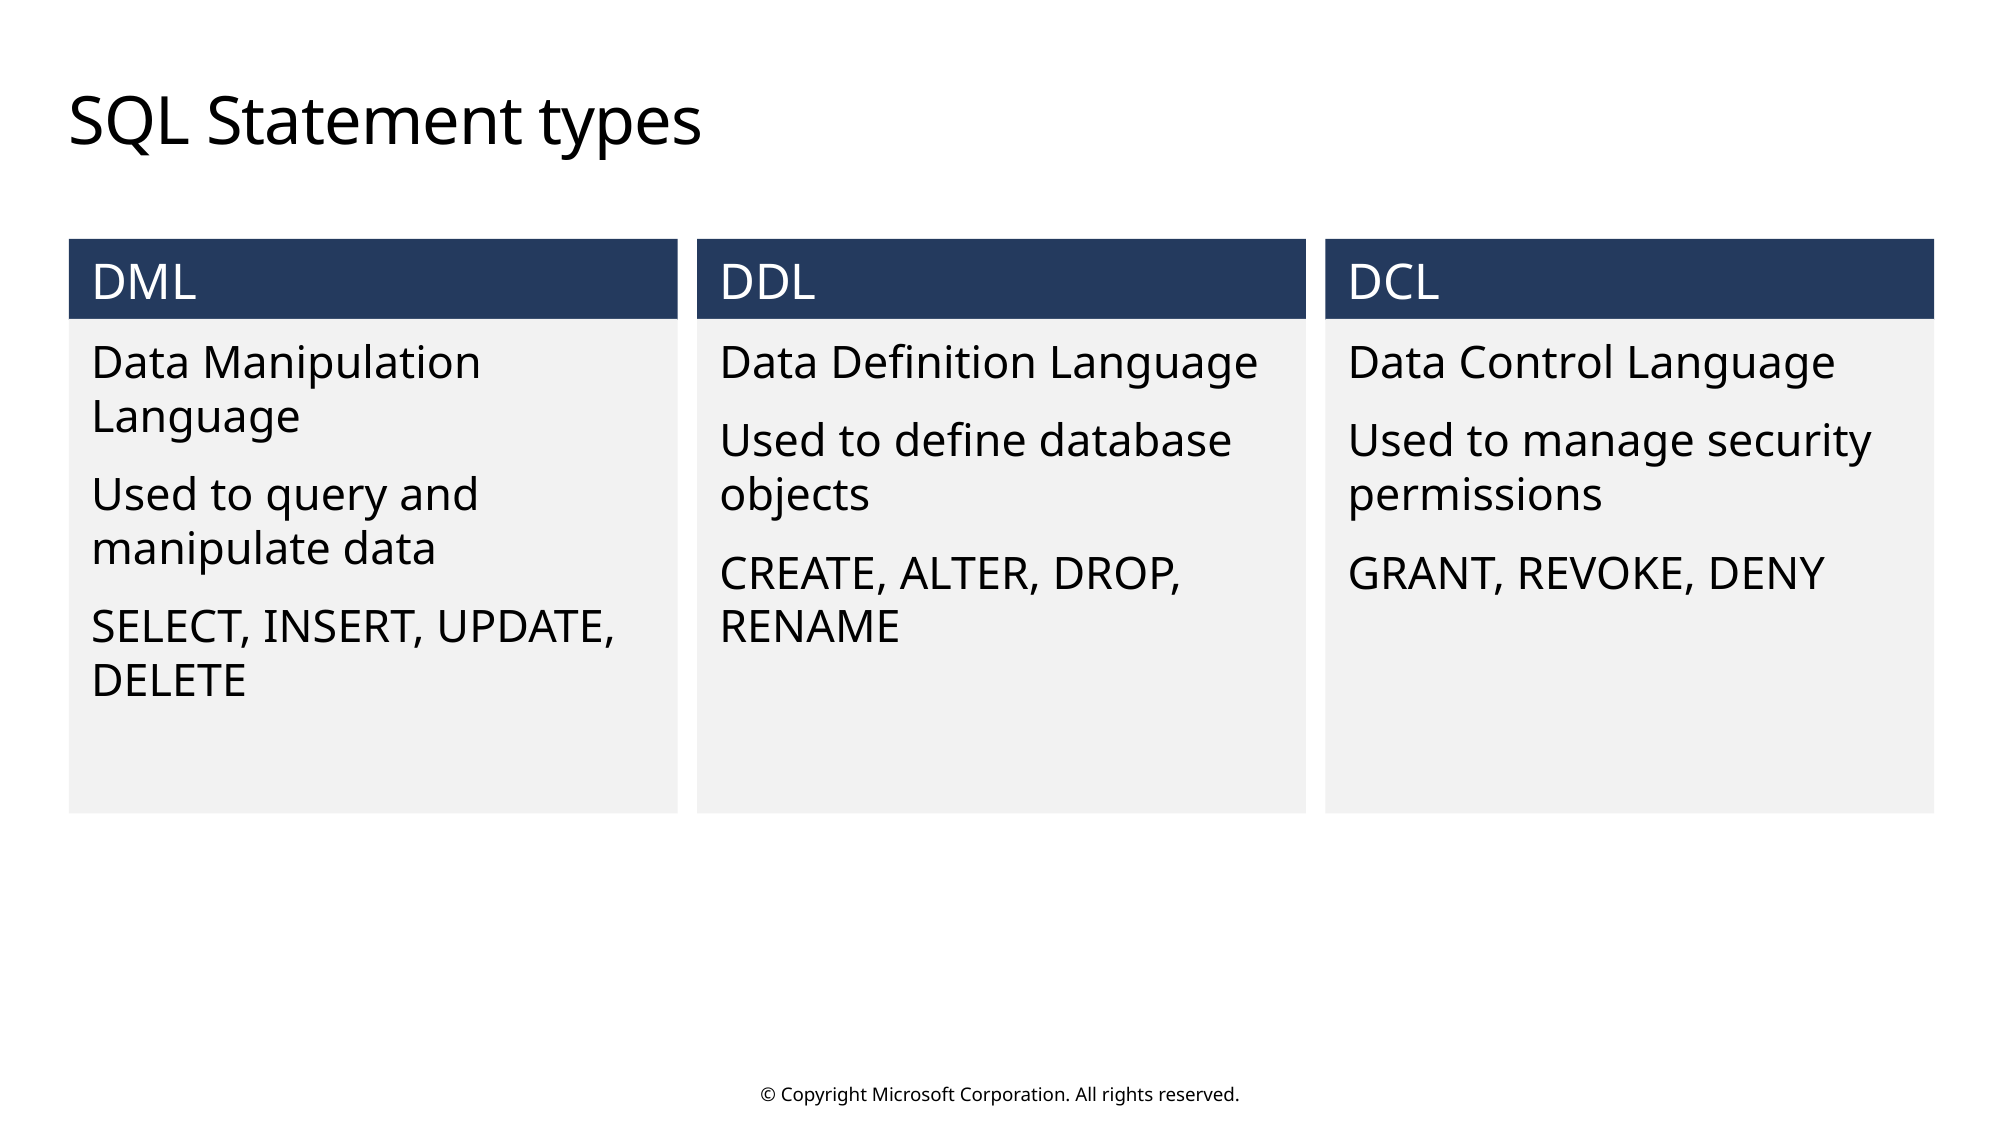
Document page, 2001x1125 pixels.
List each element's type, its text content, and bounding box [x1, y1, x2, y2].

text_box Data Control Language Used to manage security permissions GRANT, REVOKE, DENY [1325, 318, 1935, 814]
text_box Data Manipulation Language Used to query and manipulate data SELECT, INSERT, UPDATE, DELETE [68, 318, 678, 814]
text_box DML [68, 238, 678, 318]
title SQL Statement types [68, 72, 1930, 184]
text_box DCL [1325, 238, 1935, 318]
text_box Data Definition Language Used to define database objects CREATE, ALTER, DROP, RENAME [697, 318, 1306, 814]
text_box DDL [697, 238, 1306, 318]
